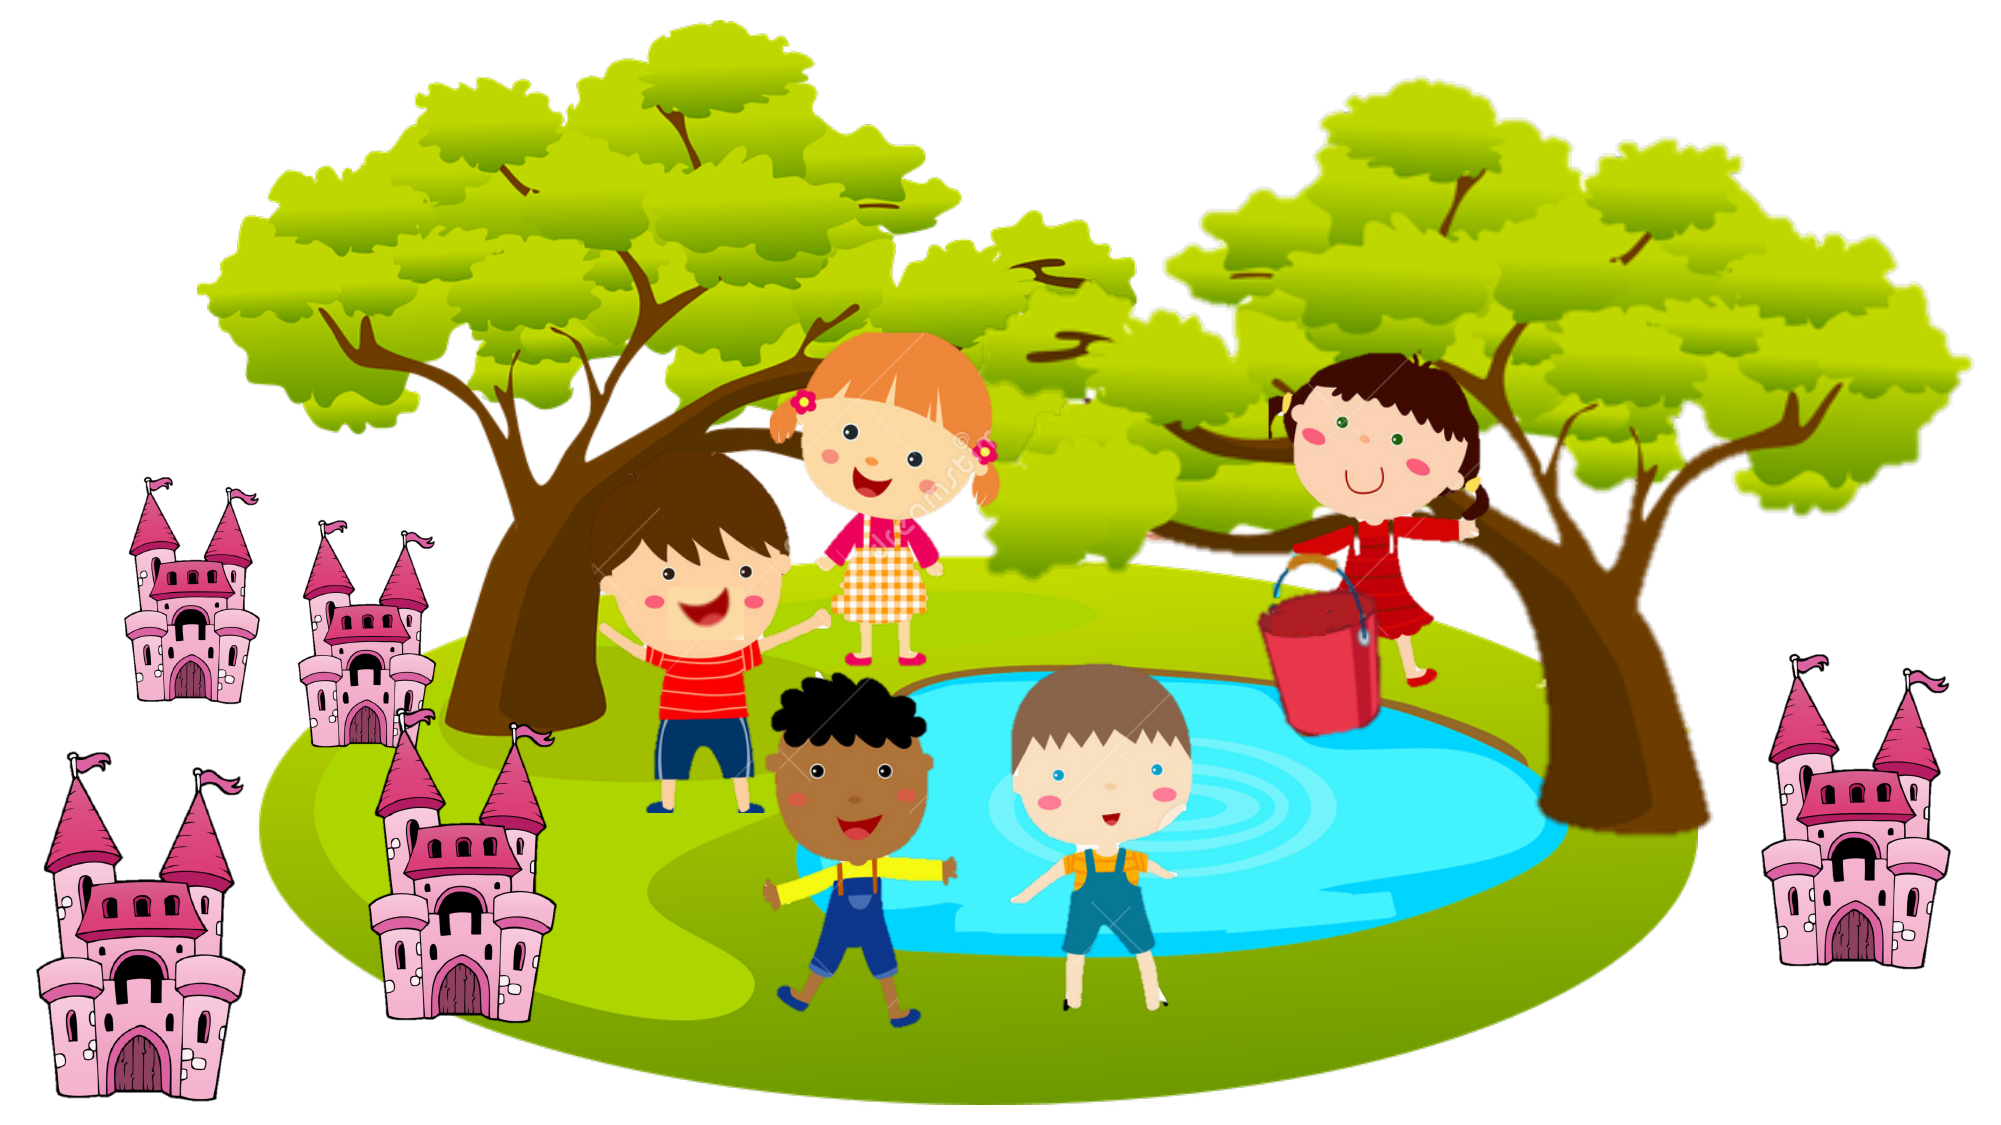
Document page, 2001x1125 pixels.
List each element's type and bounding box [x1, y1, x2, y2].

picture [0, 20, 2000, 1120]
text_box [580, 414, 831, 813]
text_box [1192, 522, 1423, 751]
